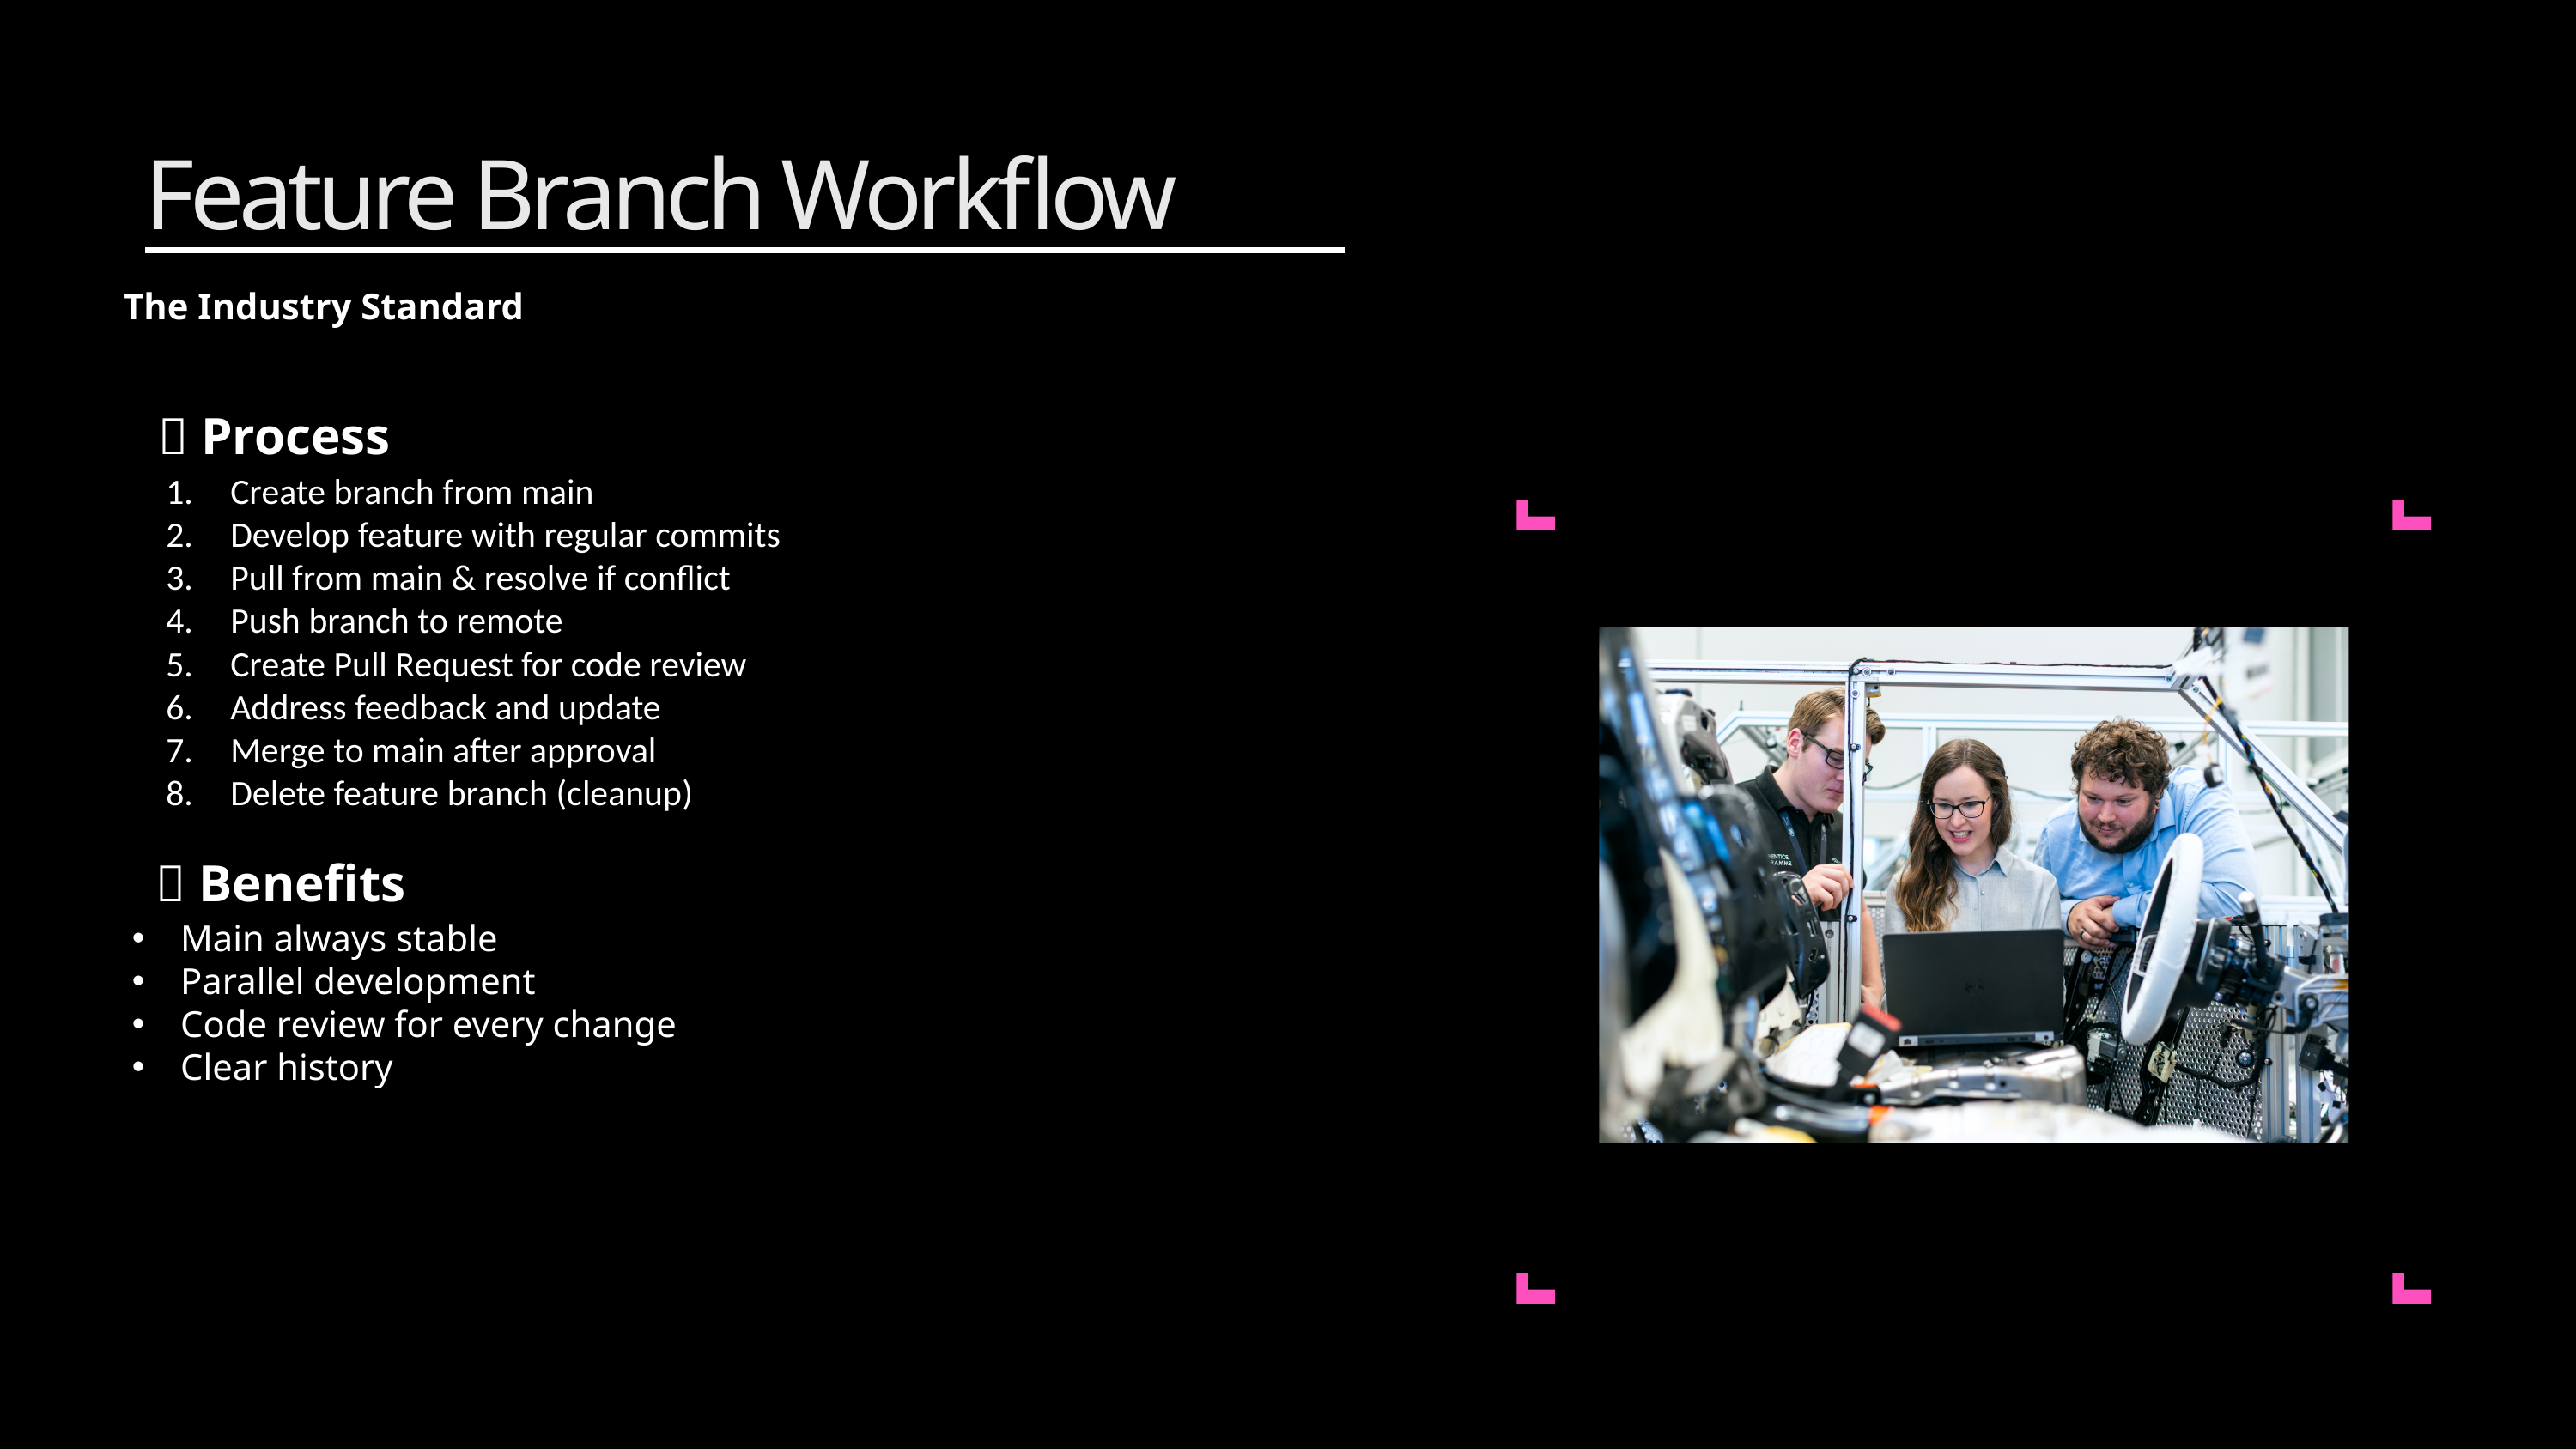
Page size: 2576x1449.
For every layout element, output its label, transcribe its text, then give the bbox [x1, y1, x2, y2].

text_box Main always stable Parallel development Code review for every change Clear history [119, 909, 690, 1094]
text_box 🔄 Process [145, 398, 404, 471]
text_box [1599, 626, 2349, 1143]
text_box ✅ Benefits [143, 845, 419, 909]
text_box [2392, 500, 2432, 530]
text_box The Industry Standard [110, 277, 538, 334]
text_box [2392, 1273, 2432, 1304]
text_box [1516, 500, 1556, 530]
text_box Feature Branch Workflow [144, 157, 2432, 250]
text_box Create branch from main Develop feature with regular commits Pull from main & resolve if conflict Push branch to remote Create Pull Request for code review Address feedback and update Merge to main after approval Delete feature branch (cleanup) [153, 462, 794, 819]
text_box [1516, 1273, 1556, 1304]
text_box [144, 246, 1346, 254]
